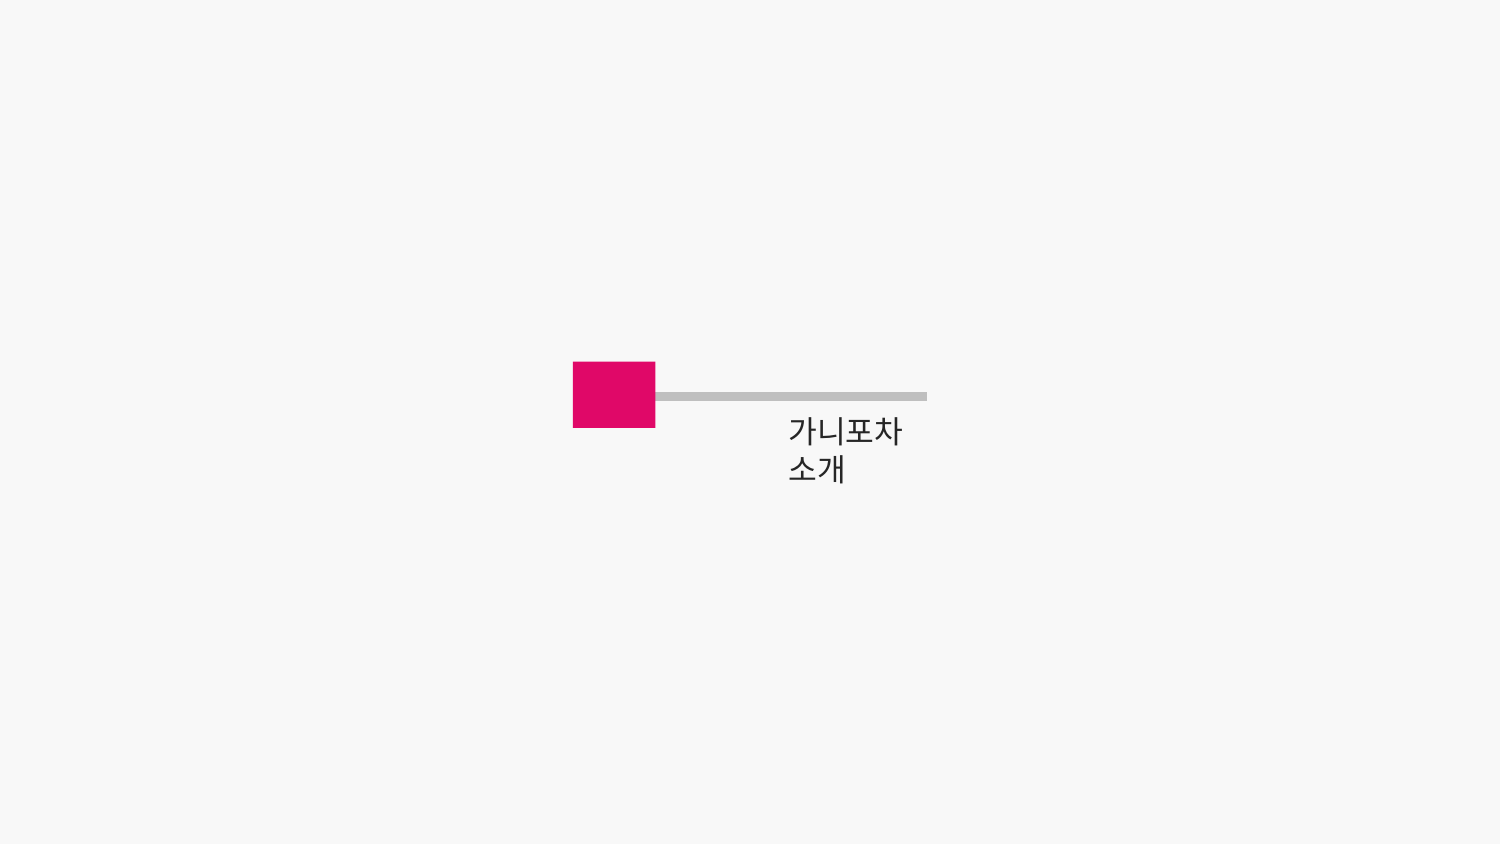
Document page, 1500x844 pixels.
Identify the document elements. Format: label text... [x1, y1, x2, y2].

text_box 01 [577, 365, 656, 426]
text_box 가니포차 소개 [773, 405, 928, 495]
text_box [571, 360, 657, 430]
